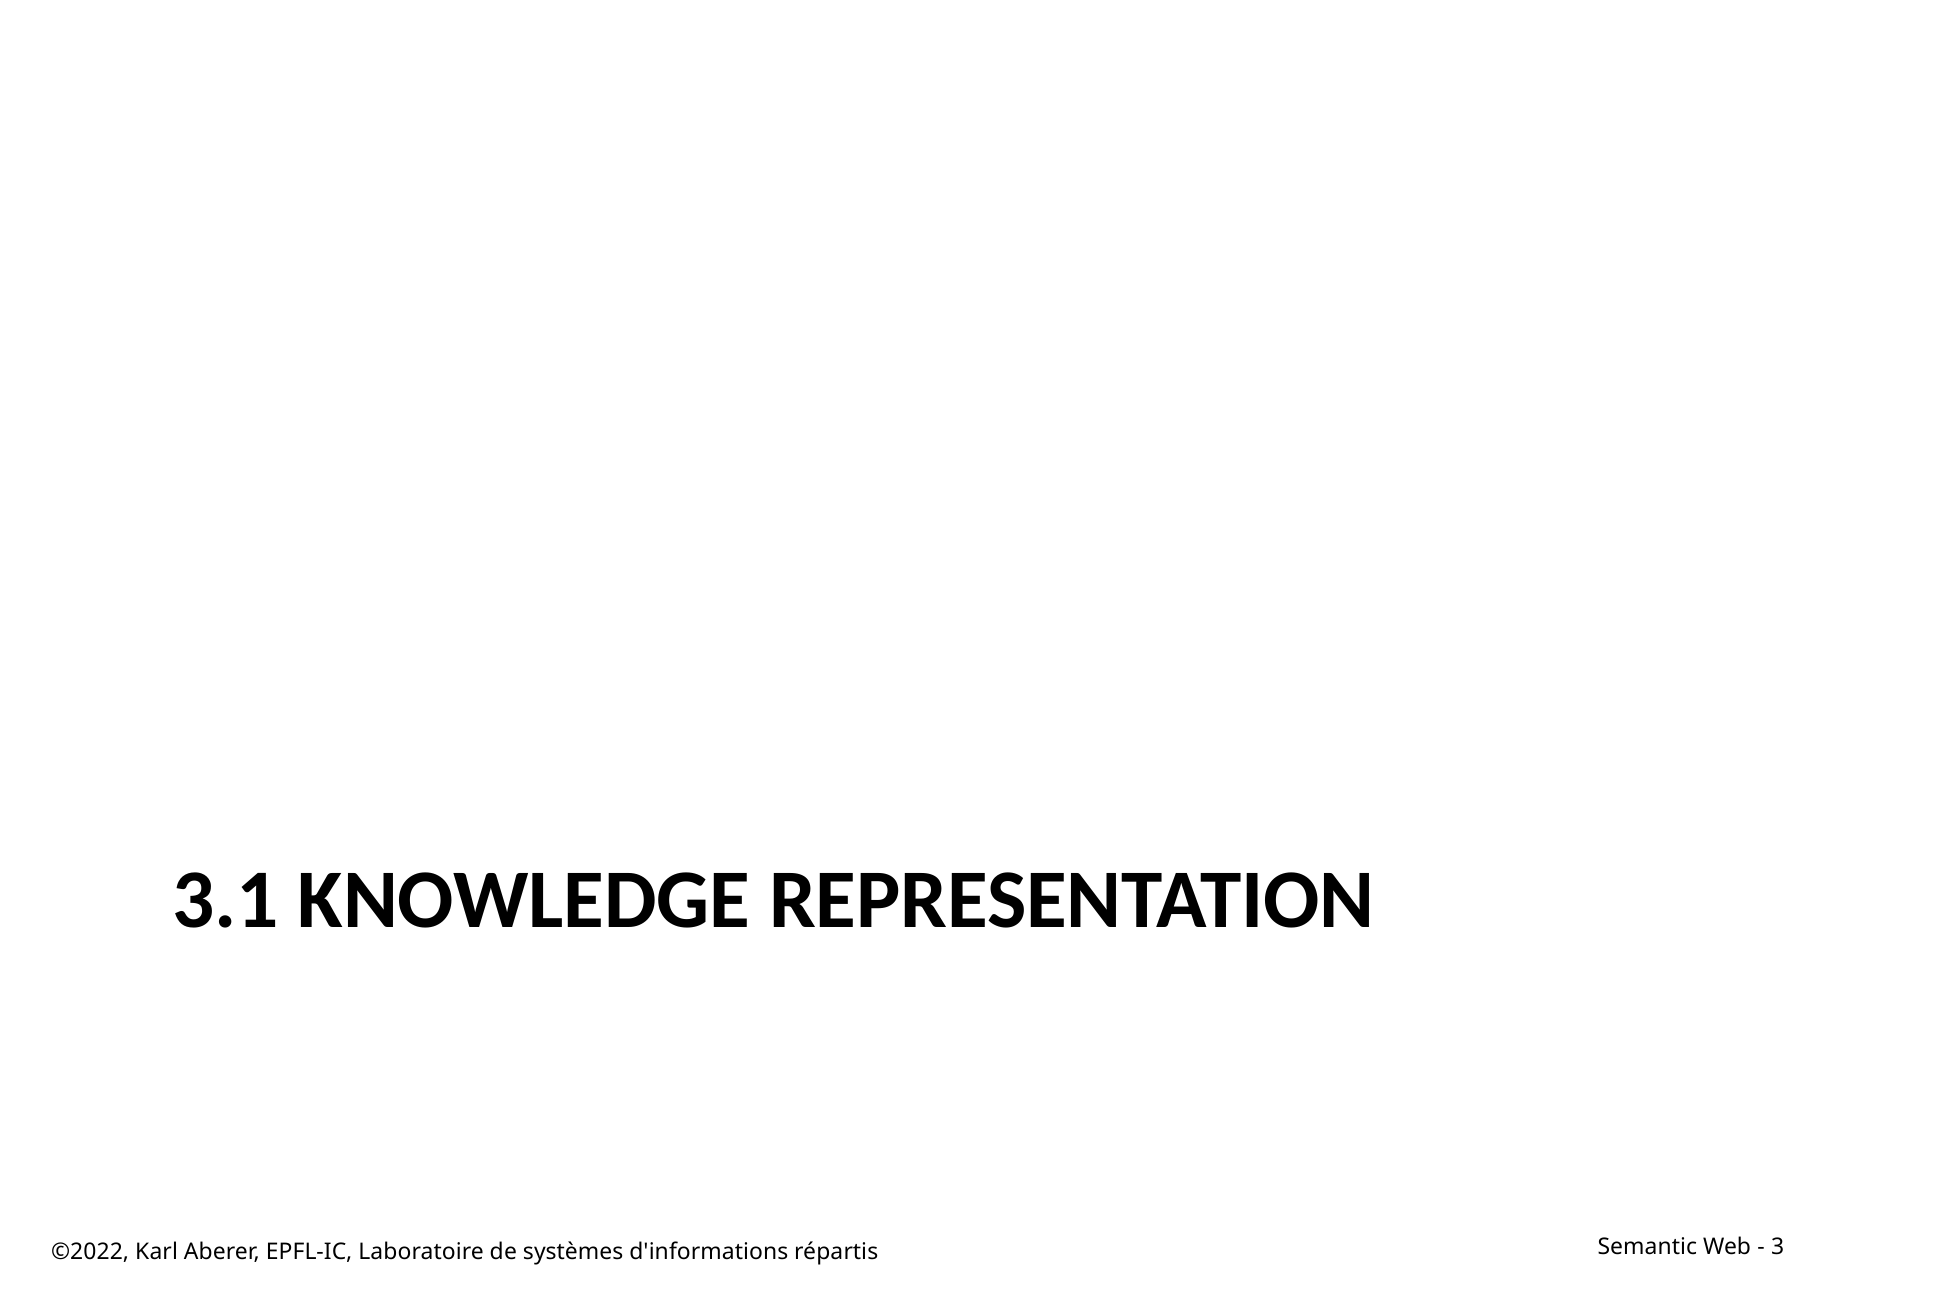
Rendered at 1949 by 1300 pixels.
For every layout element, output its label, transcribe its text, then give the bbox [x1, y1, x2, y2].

footer ©2022, Karl Aberer, EPFL-IC, Laboratoire de systèmes d'informations répartis [32, 1227, 1284, 1271]
title 3.1 Knowledge Representation [153, 834, 1811, 1094]
